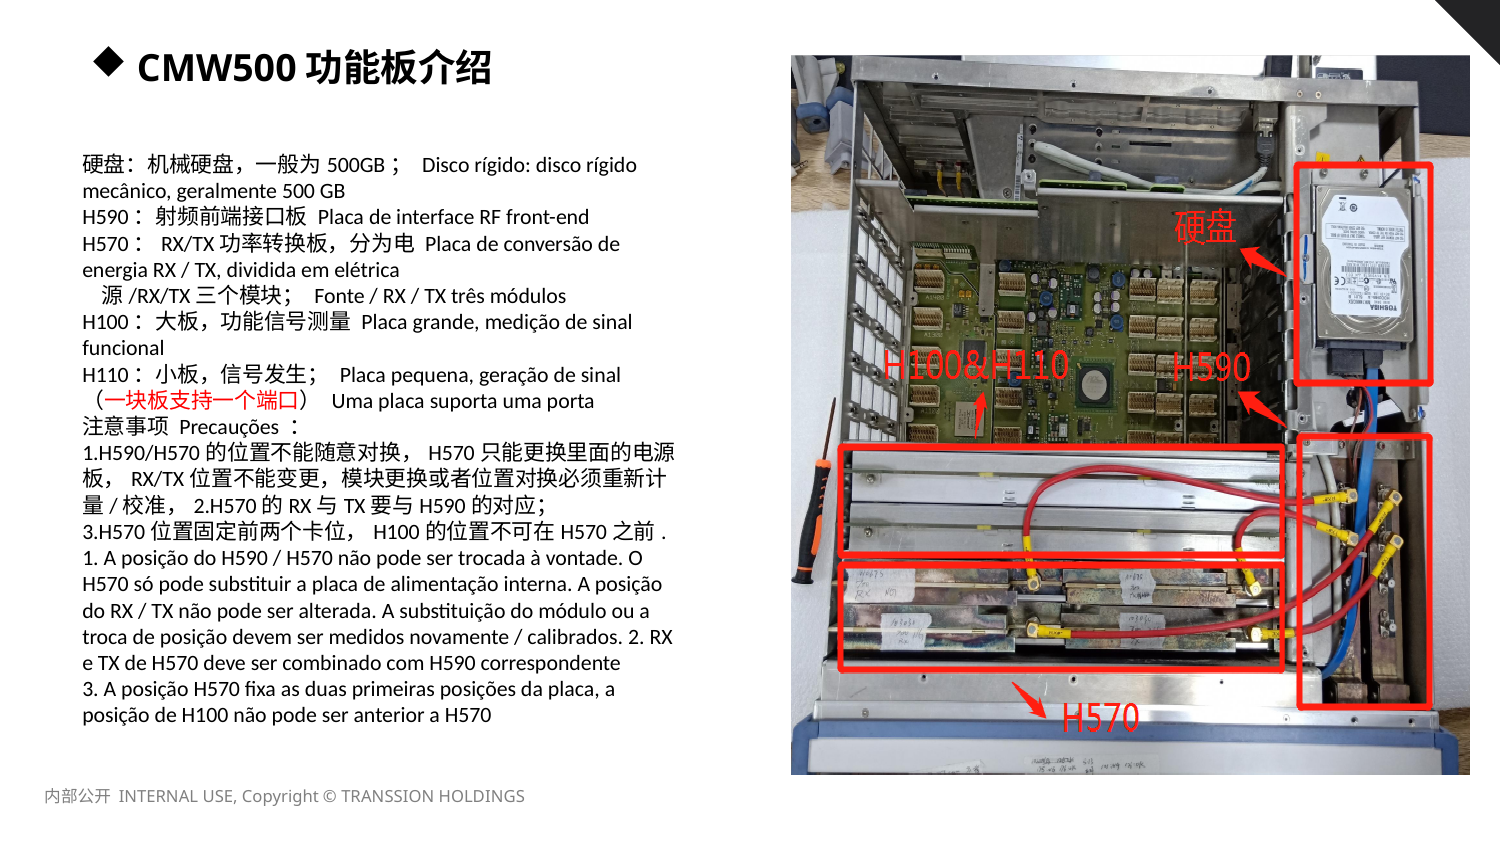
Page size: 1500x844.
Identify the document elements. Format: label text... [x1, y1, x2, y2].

picture [791, 55, 1470, 775]
text_box 硬盘：机械硬盘，一般为500GB； Disco rígido: disco rígido mecânico, geralmente 500 GB H590：射频前端接口板 Placa de interface RF front-end H570：RX/TX功率转换板，分为电 Placa de conversão de energia RX / TX, dividida em elétrica 源/RX/TX三个模块； Fonte / RX / TX três módulos H100：大板，功能信号测量 Placa grande, medição de sinal funcional H110：小板，信号发生； Placa pequena, geração de sinal （一块板支持一个端口） Uma placa suporta uma porta 注意事项 Precauções ： 1.H590/H570的位置不能随意对换，H570只能更换里面的电源板，RX/TX位置不能变更，模块更换或者位置对换必须重新计量/校准，2.H570的RX与TX要与H590的对应； 3.H570位置固定前两个卡位，H100的位置不可在H570之前. 1. A posição do H590 / H570 não pode ser trocada à vontade. O H570 só pode substituir a placa de alimentação interna. A posição do RX / TX não pode ser alterada. A substituição do módulo ou a troca de posição devem ser medidos novamente / calibrados. 2. RX e TX de H570 deve ser combinado com H590 correspondente 3. A posição H570 fixa as duas primeiras posições da placa, a posição de H100 não pode ser anterior a H570 [31, 83, 727, 795]
text_box CMW500功能板介绍 [75, 36, 509, 97]
